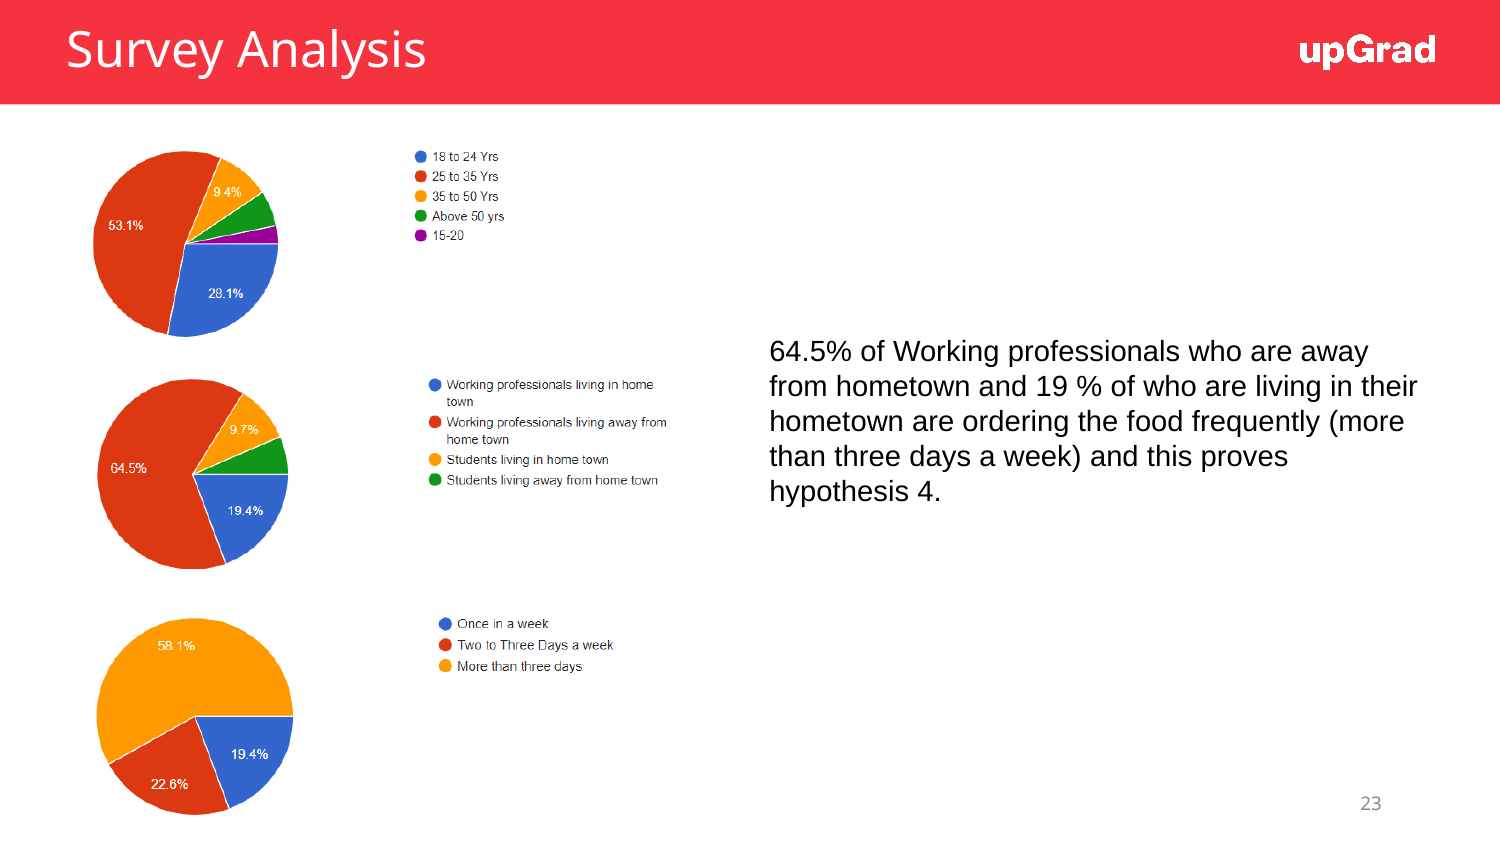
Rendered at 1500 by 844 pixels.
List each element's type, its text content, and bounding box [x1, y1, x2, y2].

title Survey Analysis [51, 20, 665, 83]
picture [51, 136, 692, 826]
text_box 64.5% of Working professionals who are away from hometown and 19 % of who are living in their hometown are ordering the food frequently (more than three days a week) and this proves hypothesis 4. [754, 324, 1452, 515]
slide_number 23 [1059, 782, 1397, 827]
picture [1300, 34, 1435, 70]
